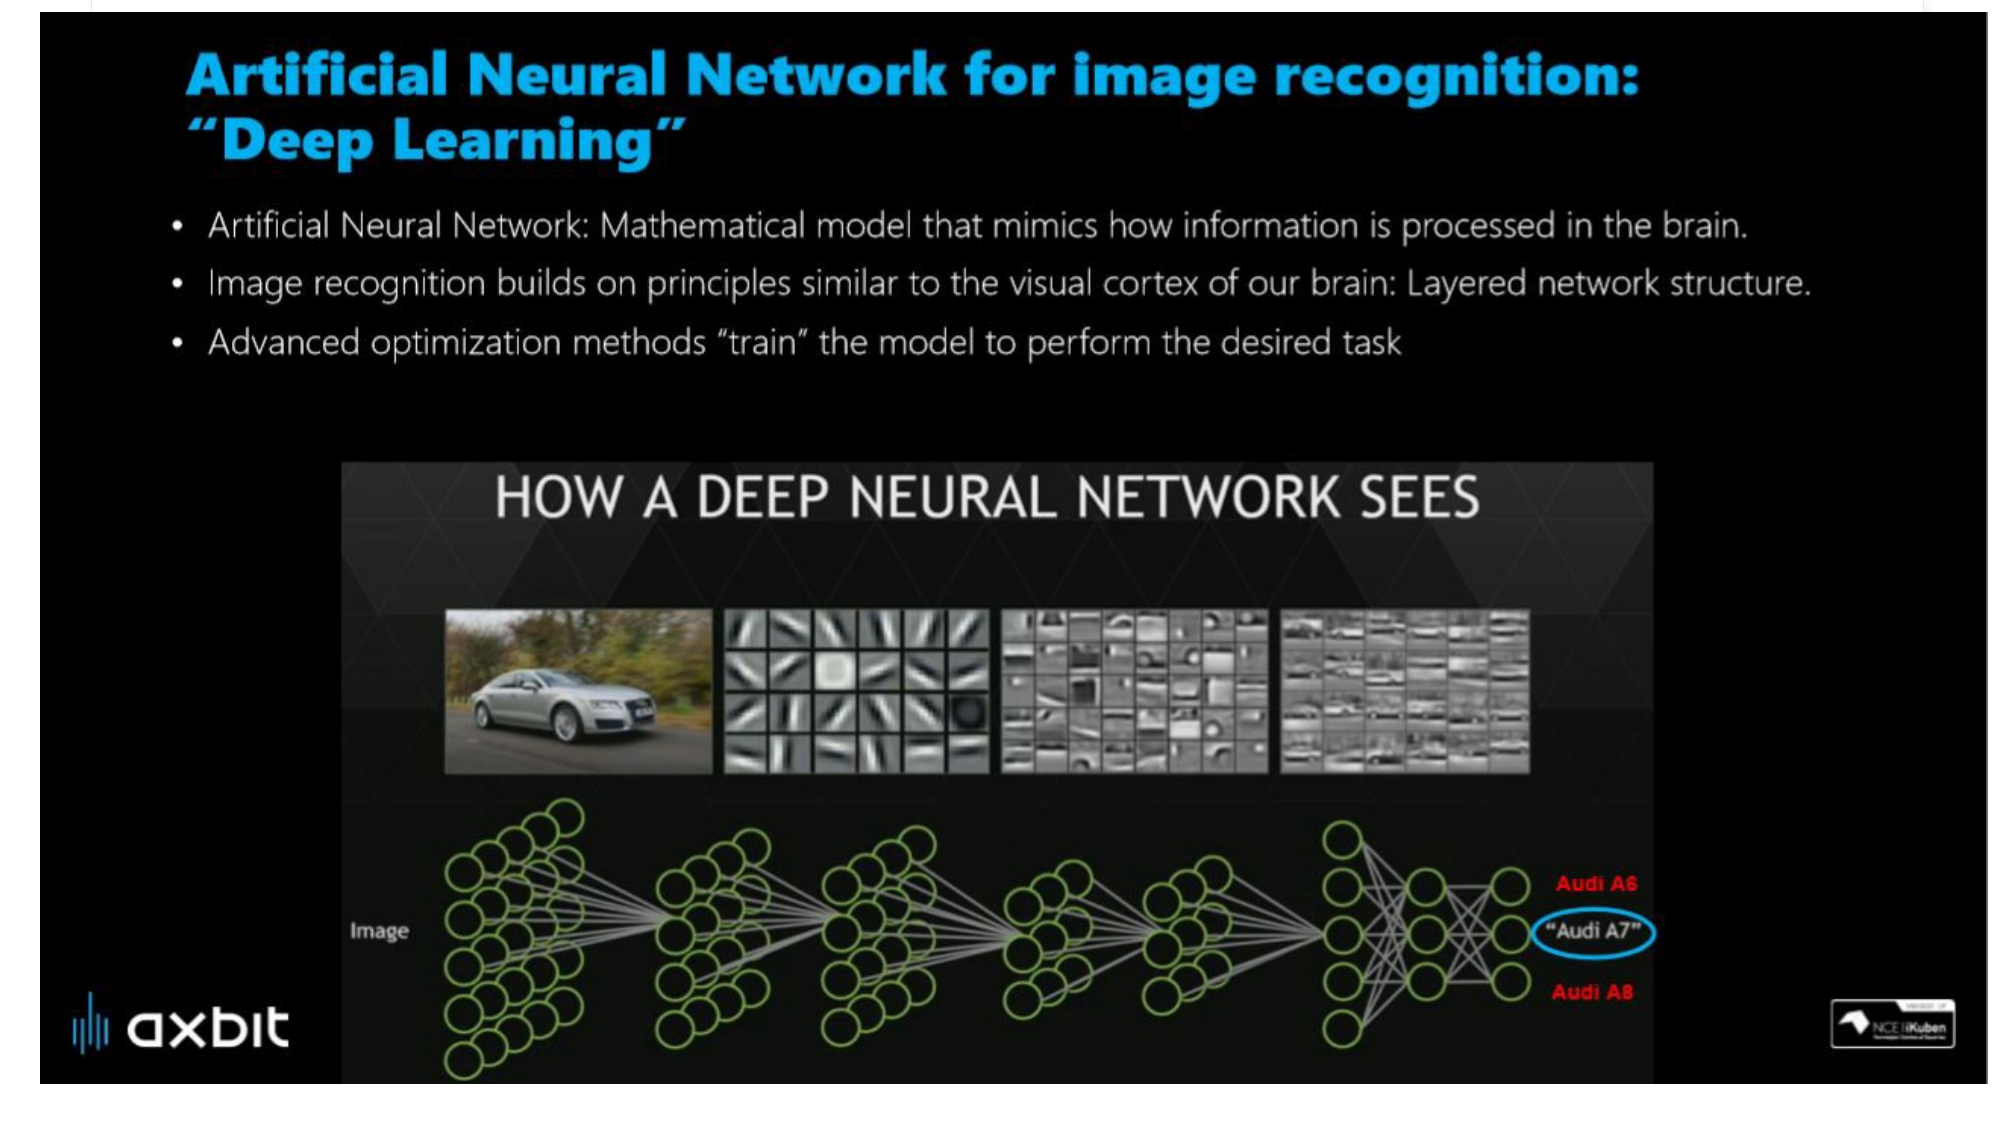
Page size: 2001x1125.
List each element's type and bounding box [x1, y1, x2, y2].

list [40, 12, 1988, 1084]
